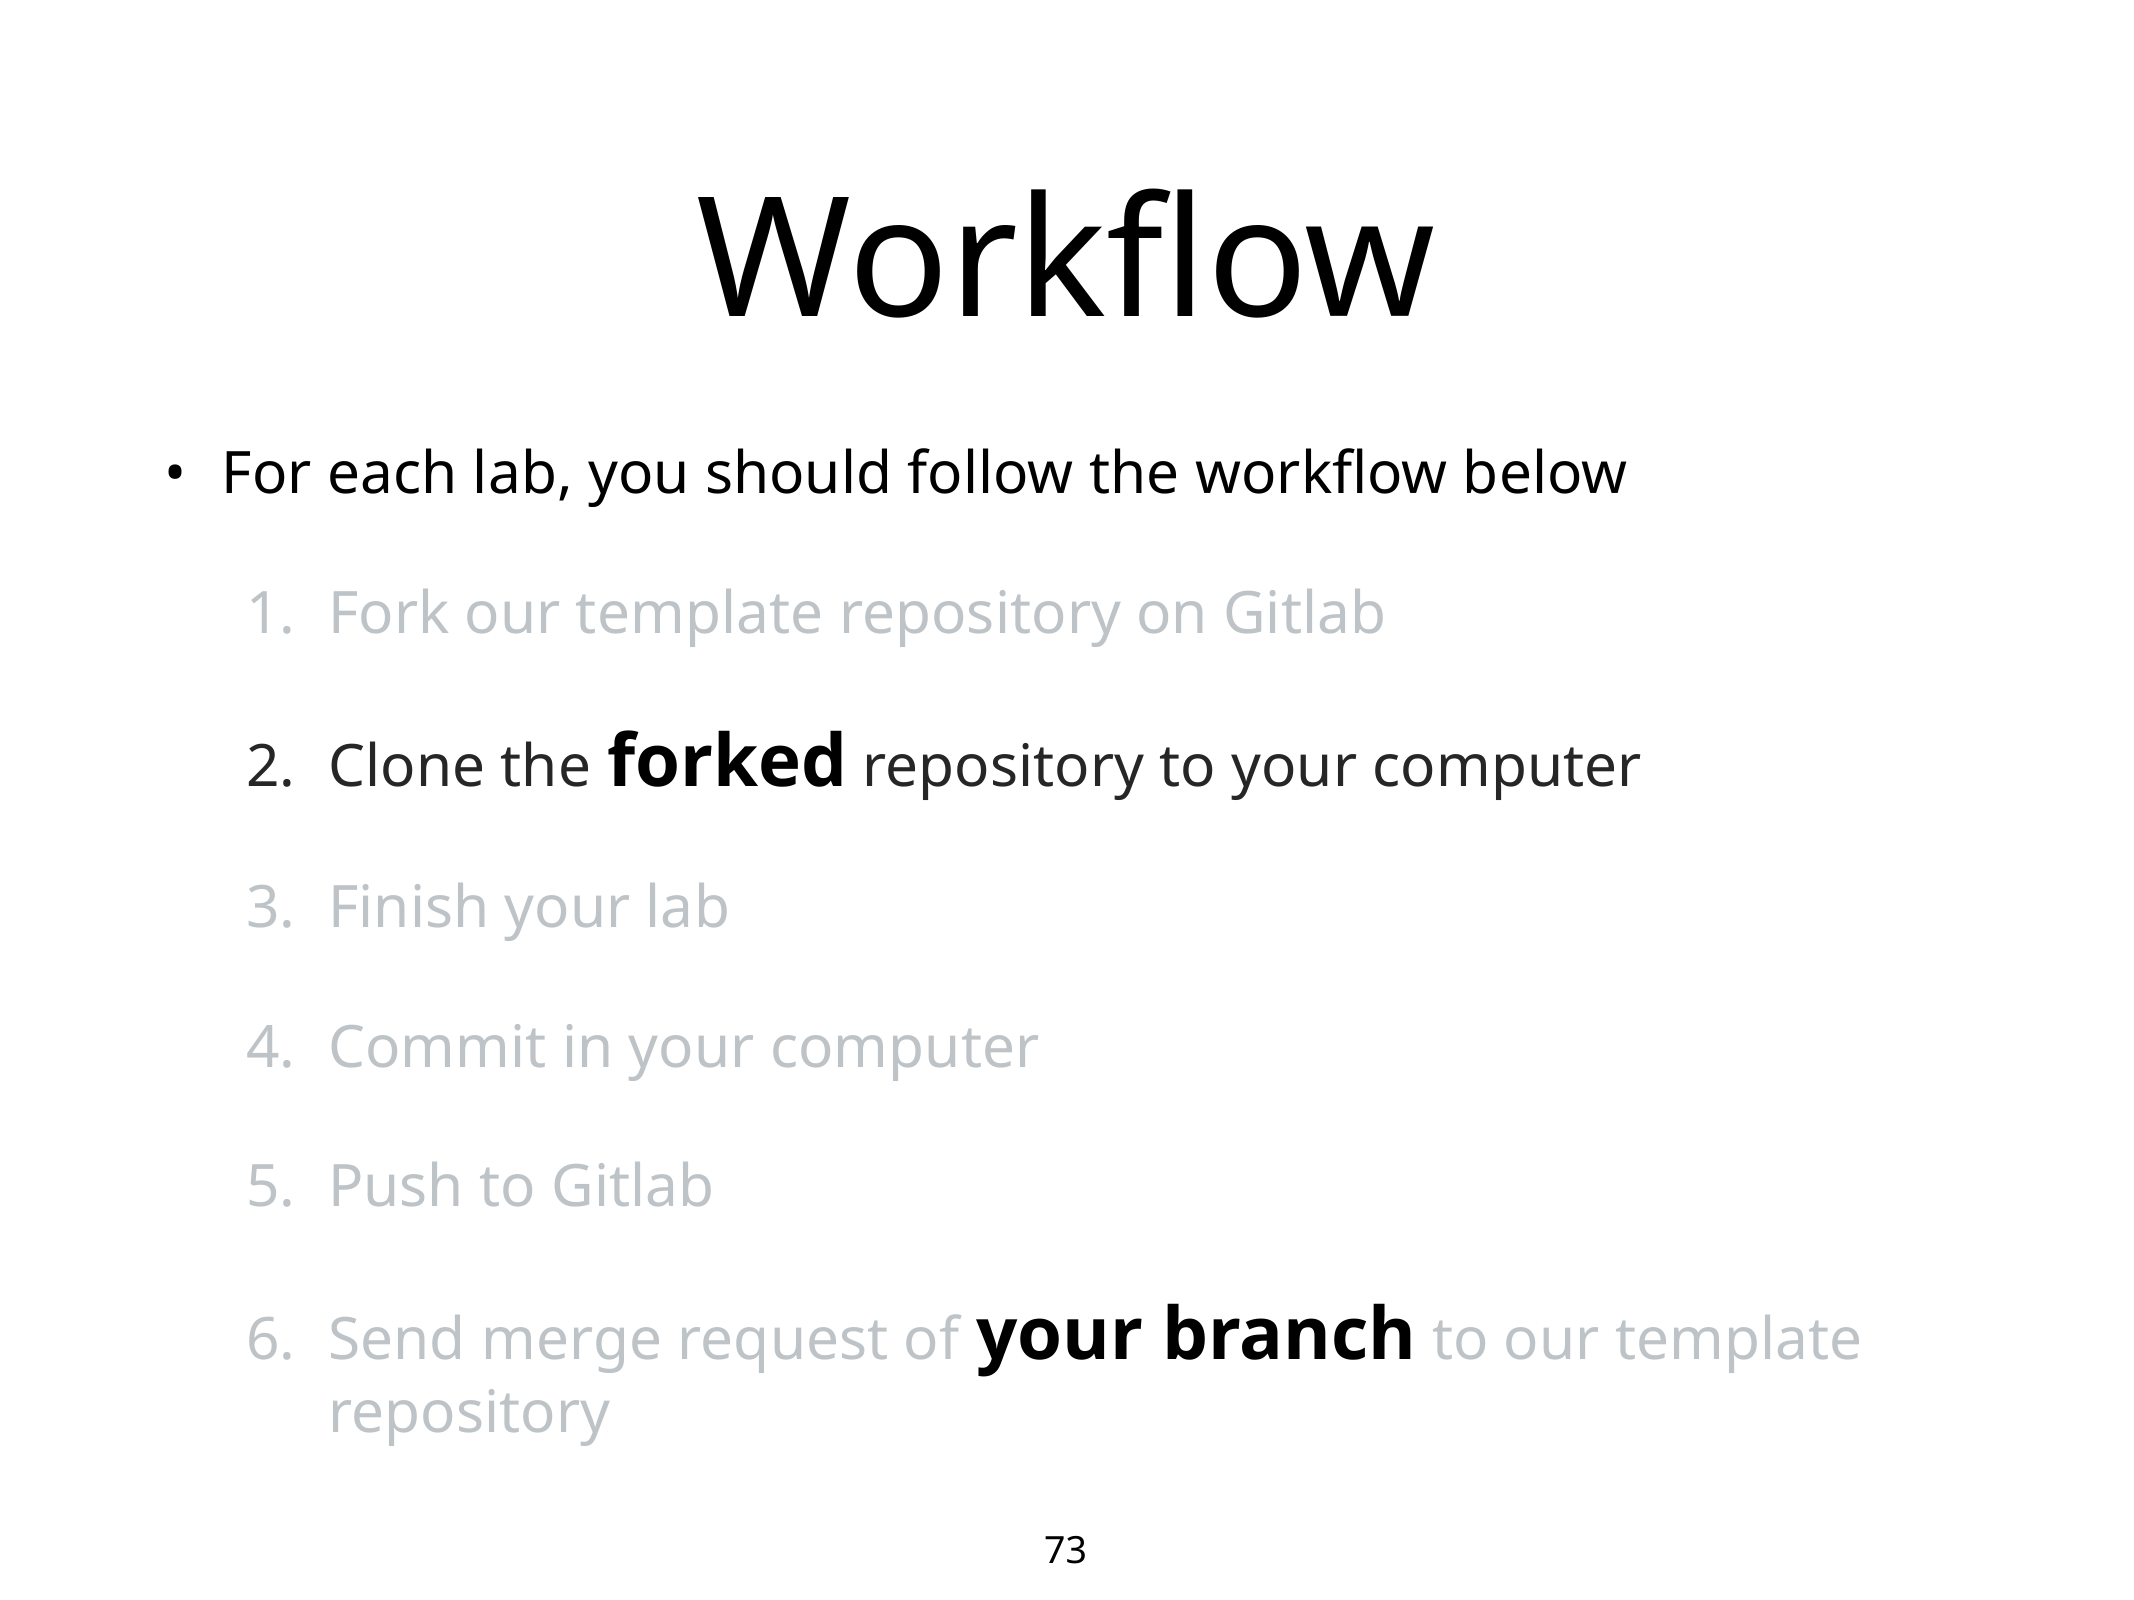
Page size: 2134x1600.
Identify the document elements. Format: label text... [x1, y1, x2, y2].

list For each lab, you should follow the workflow below Fork our template repository on Gitlab Clone the forked repository to your computer Finish your lab Commit in your computer Push to Gitlab Send merge request of your branch to our template repository [156, 427, 1978, 1459]
title Workflow [156, 72, 1978, 427]
slide_number ‹#› [1035, 1517, 1096, 1600]
